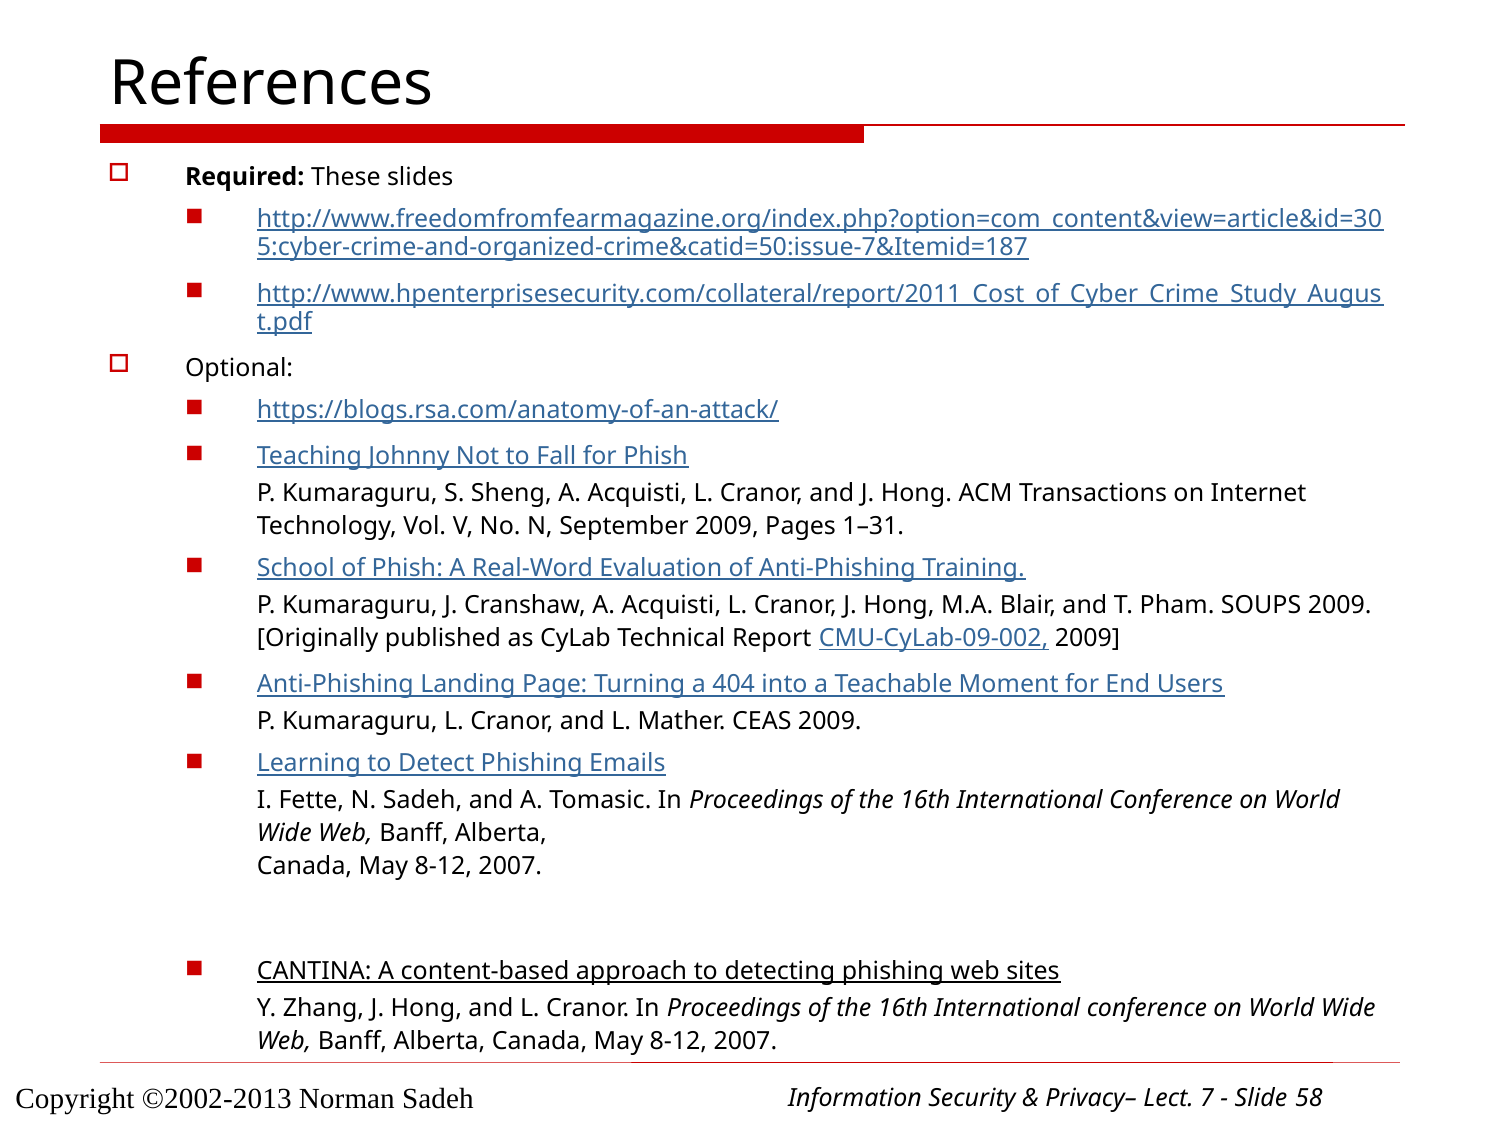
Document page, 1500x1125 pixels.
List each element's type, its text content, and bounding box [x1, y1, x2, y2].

list Required: These slides http://www.freedomfromfearmagazine.org/index.php?option=com_content&view=article&id=305:cyber-crime-and-organized-crime&catid=50:issue-7&Itemid=187 http://www.hpenterprisesecurity.com/collateral/report/2011_Cost_of_Cyber_Crime_Study_August.pdf Optional: https://blogs.rsa.com/anatomy-of-an-attack/ Teaching Johnny Not to Fall for Phish P. Kumaraguru, S. Sheng, A. Acquisti, L. Cranor, and J. Hong. ACM Transactions on Internet Technology, Vol. V, No. N, September 2009, Pages 1–31. School of Phish: A Real-Word Evaluation of Anti-Phishing Training. P. Kumaraguru, J. Cranshaw, A. Acquisti, L. Cranor, J. Hong, M.A. Blair, and T. Pham. SOUPS 2009. [Originally published as CyLab Technical Report CMU-CyLab-09-002, 2009] Anti-Phishing Landing Page: Turning a 404 into a Teachable Moment for End Users P. Kumaraguru, L. Cranor, and L. Mather. CEAS 2009. Learning to Detect Phishing Emails I. Fette, N. Sadeh, and A. Tomasic. In Proceedings of the 16th International Conference on World Wide Web, Banff, Alberta, Canada, May 8-12, 2007. CANTINA: A content-based approach to detecting phishing web sites Y. Zhang, J. Hong, and L. Cranor. In Proceedings of the 16th International conference on World Wide Web, Banff, Alberta, Canada, May 8-12, 2007. [92, 149, 1406, 988]
title References [93, 24, 1407, 126]
